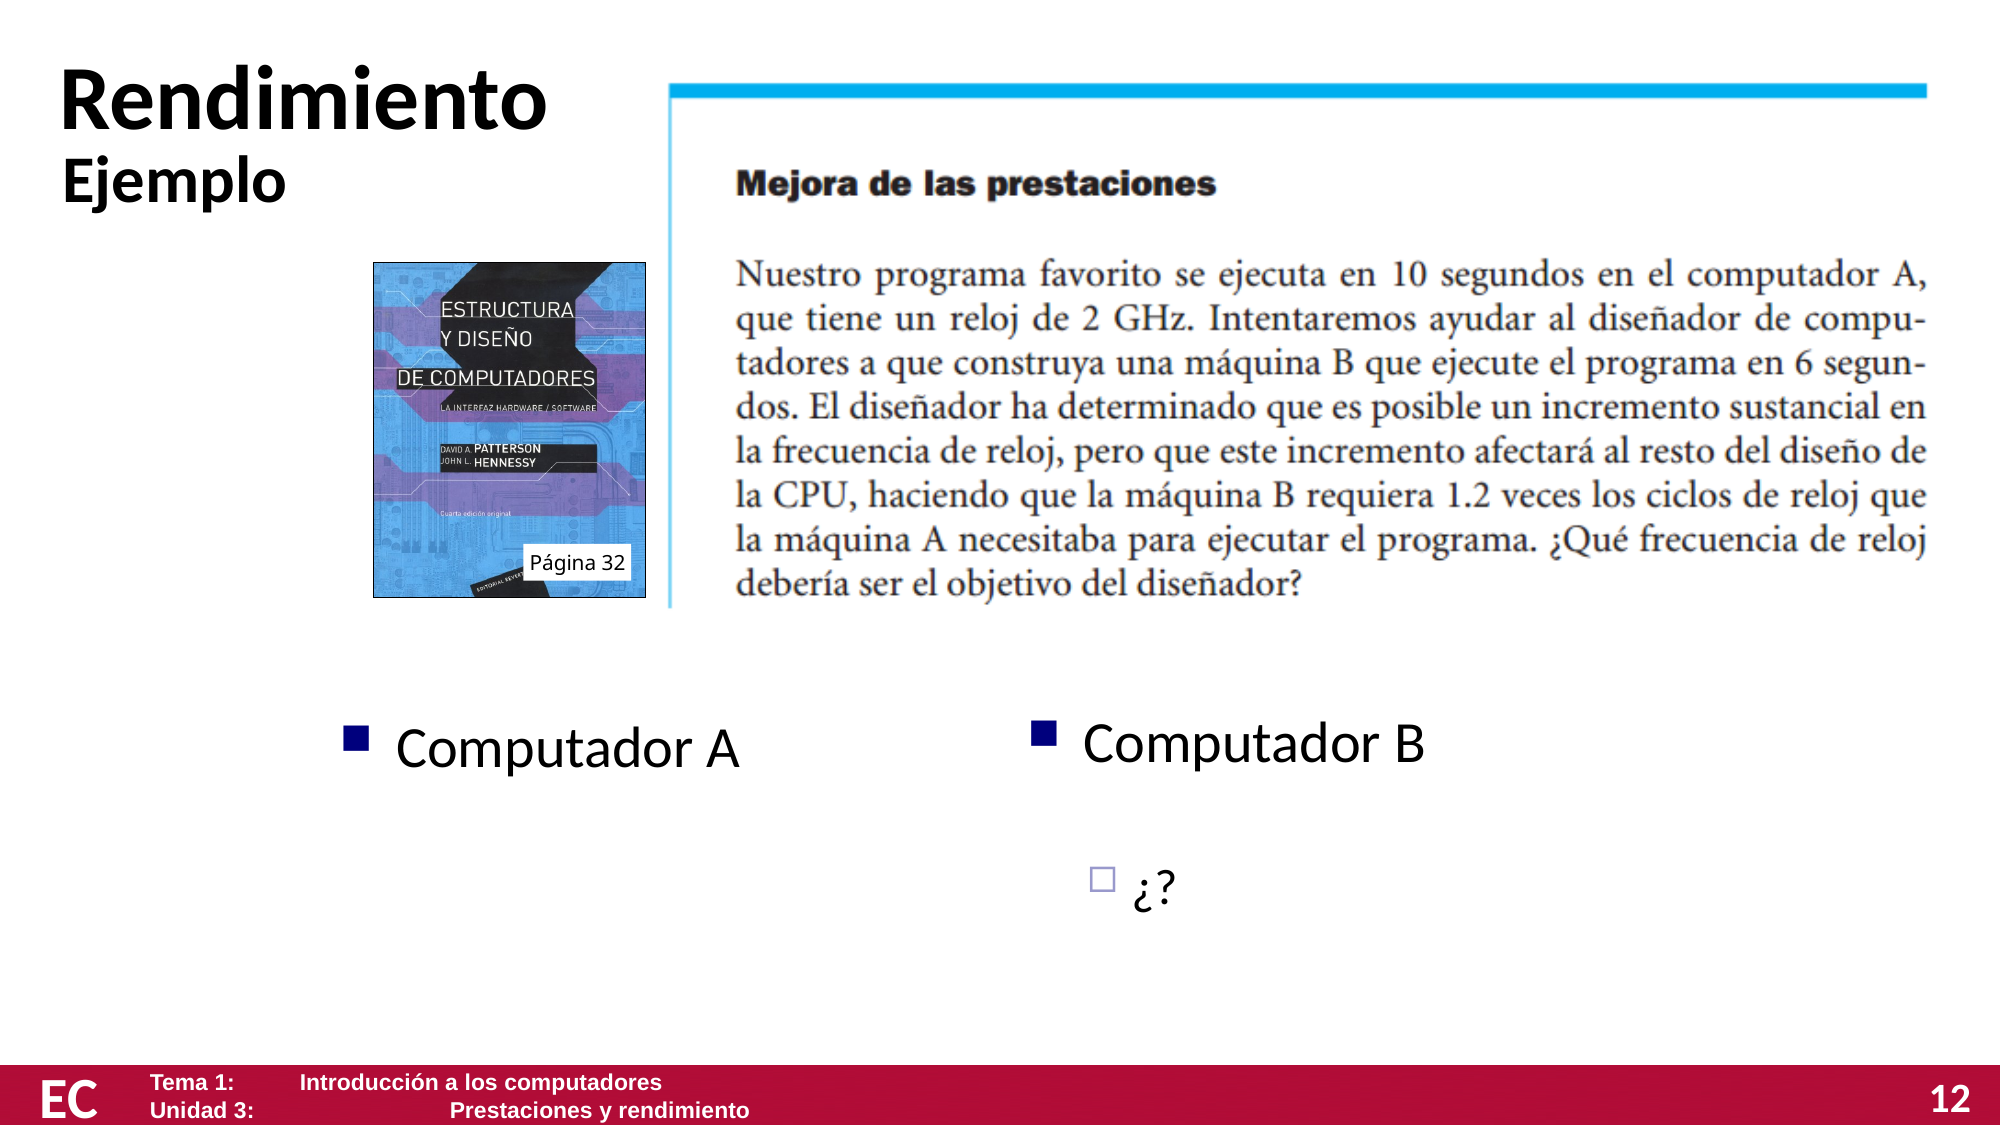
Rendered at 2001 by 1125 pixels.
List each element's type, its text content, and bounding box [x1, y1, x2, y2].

title Rendimiento [47, 32, 1900, 128]
picture [644, 67, 1953, 616]
list Ejemplo [47, 128, 639, 223]
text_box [373, 261, 646, 598]
picture [0, 1065, 2000, 1125]
